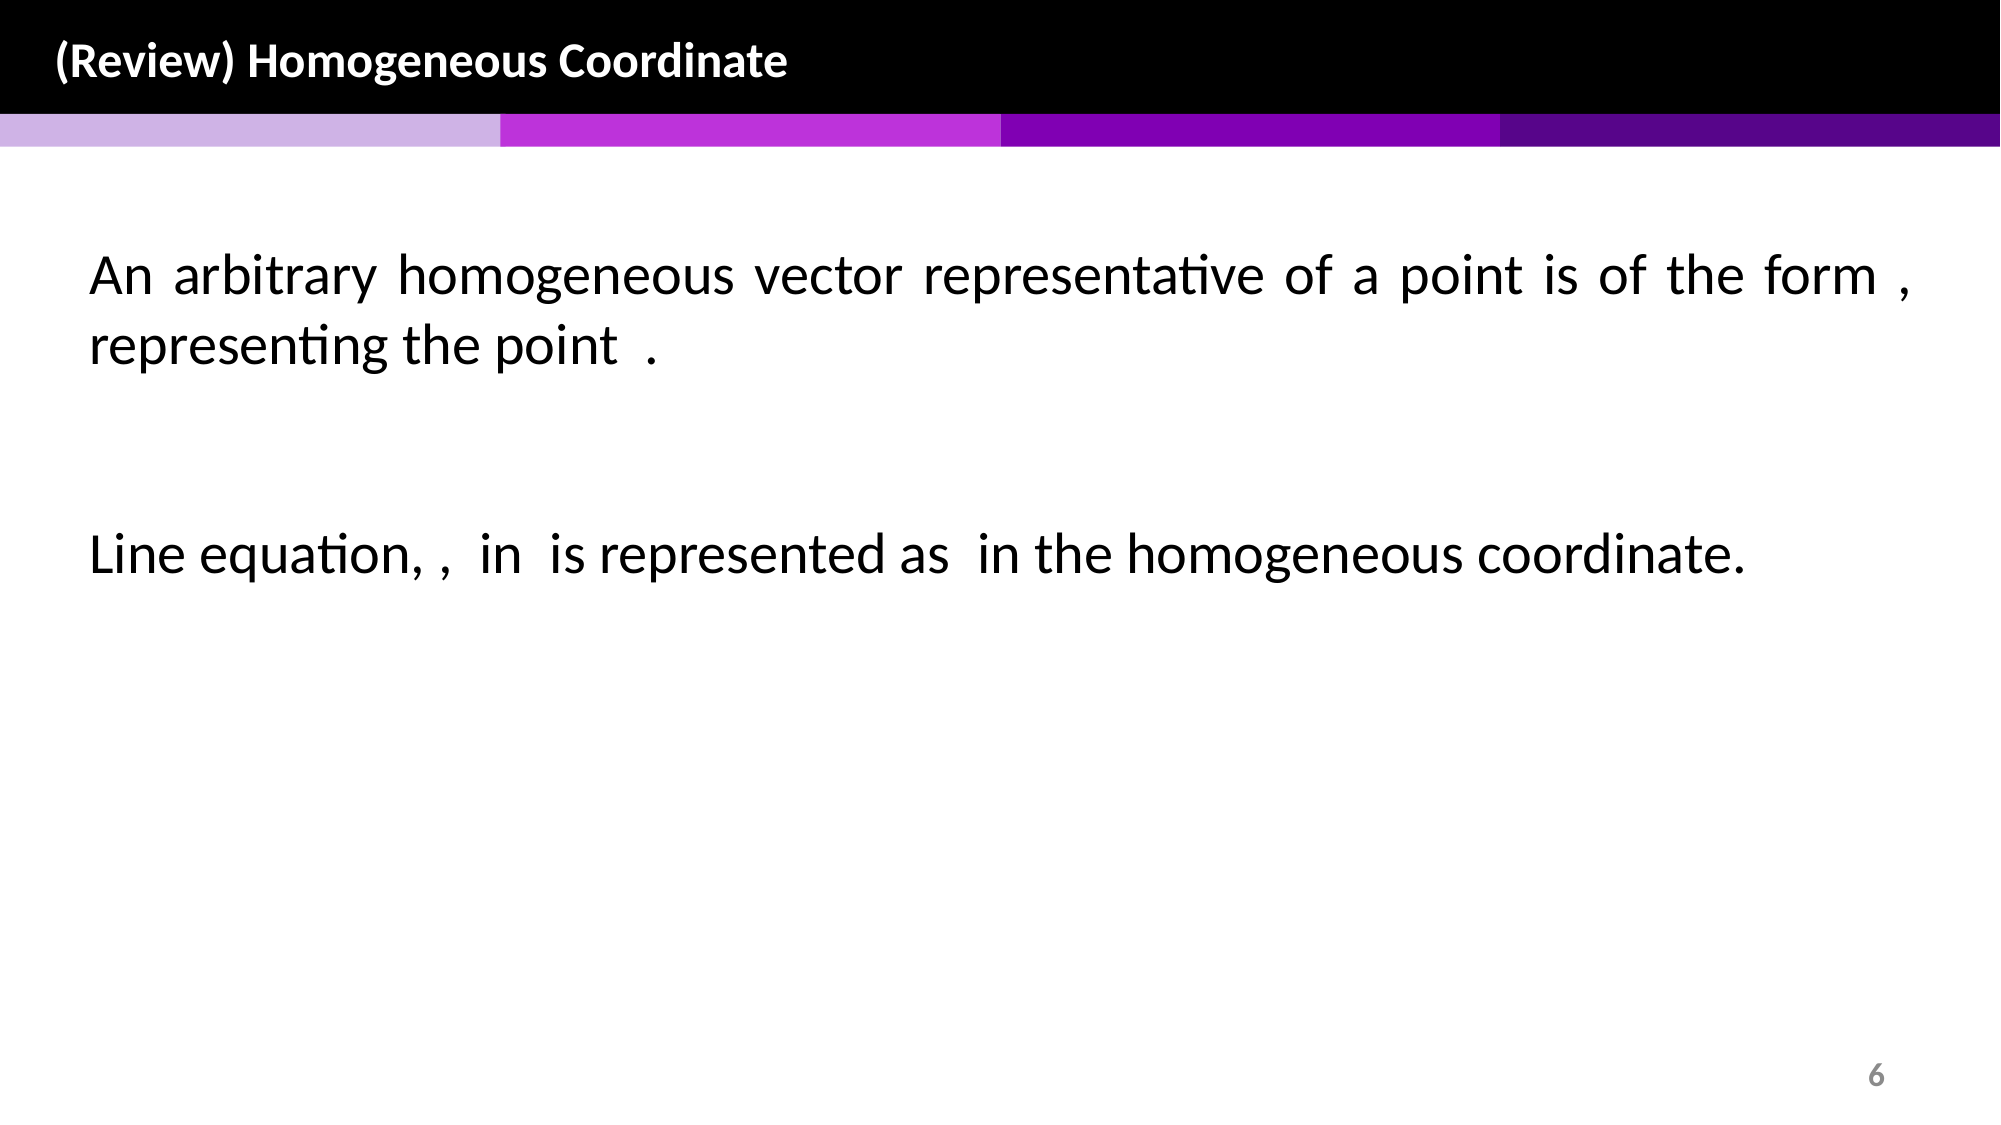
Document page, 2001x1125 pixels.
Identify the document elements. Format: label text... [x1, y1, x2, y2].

list (Review) Homogeneous Coordinate [39, 1, 1964, 114]
